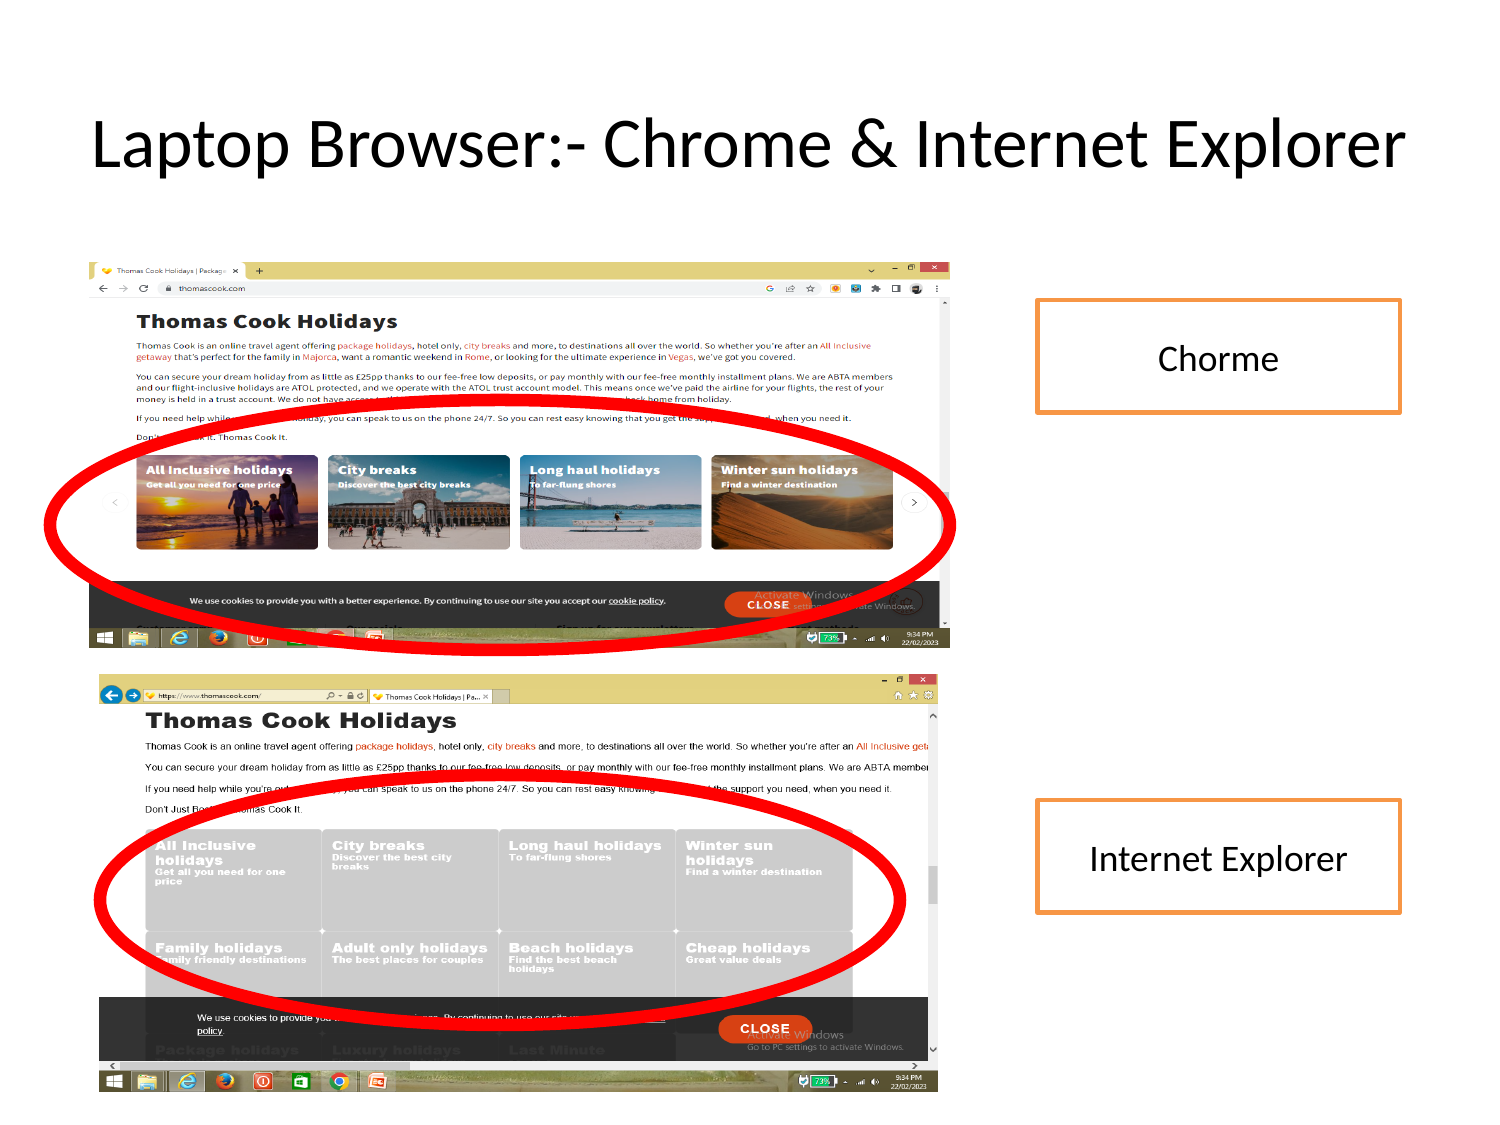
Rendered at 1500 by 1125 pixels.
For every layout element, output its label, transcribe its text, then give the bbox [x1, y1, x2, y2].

picture [99, 674, 938, 1092]
text_box [47, 474, 84, 576]
title Laptop Browser:- Chrome & Internet Explorer [75, 45, 1425, 233]
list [89, 262, 951, 648]
text_box Internet Explorer [1035, 798, 1402, 915]
text_box Chorme [1035, 298, 1402, 415]
